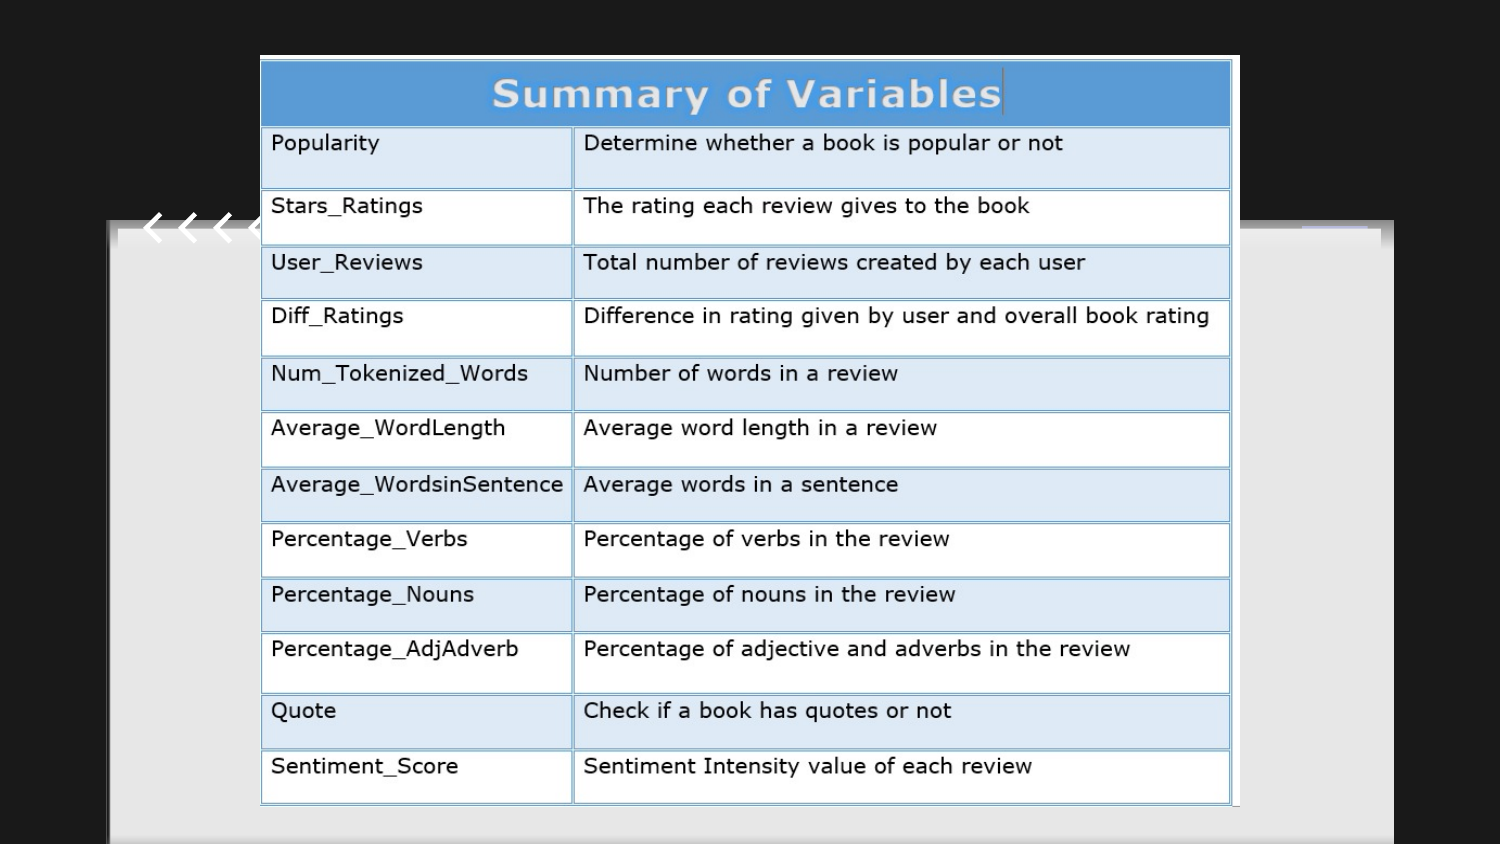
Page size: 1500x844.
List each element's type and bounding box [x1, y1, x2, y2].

text_box [142, 211, 254, 244]
picture [0, 0, 1500, 844]
